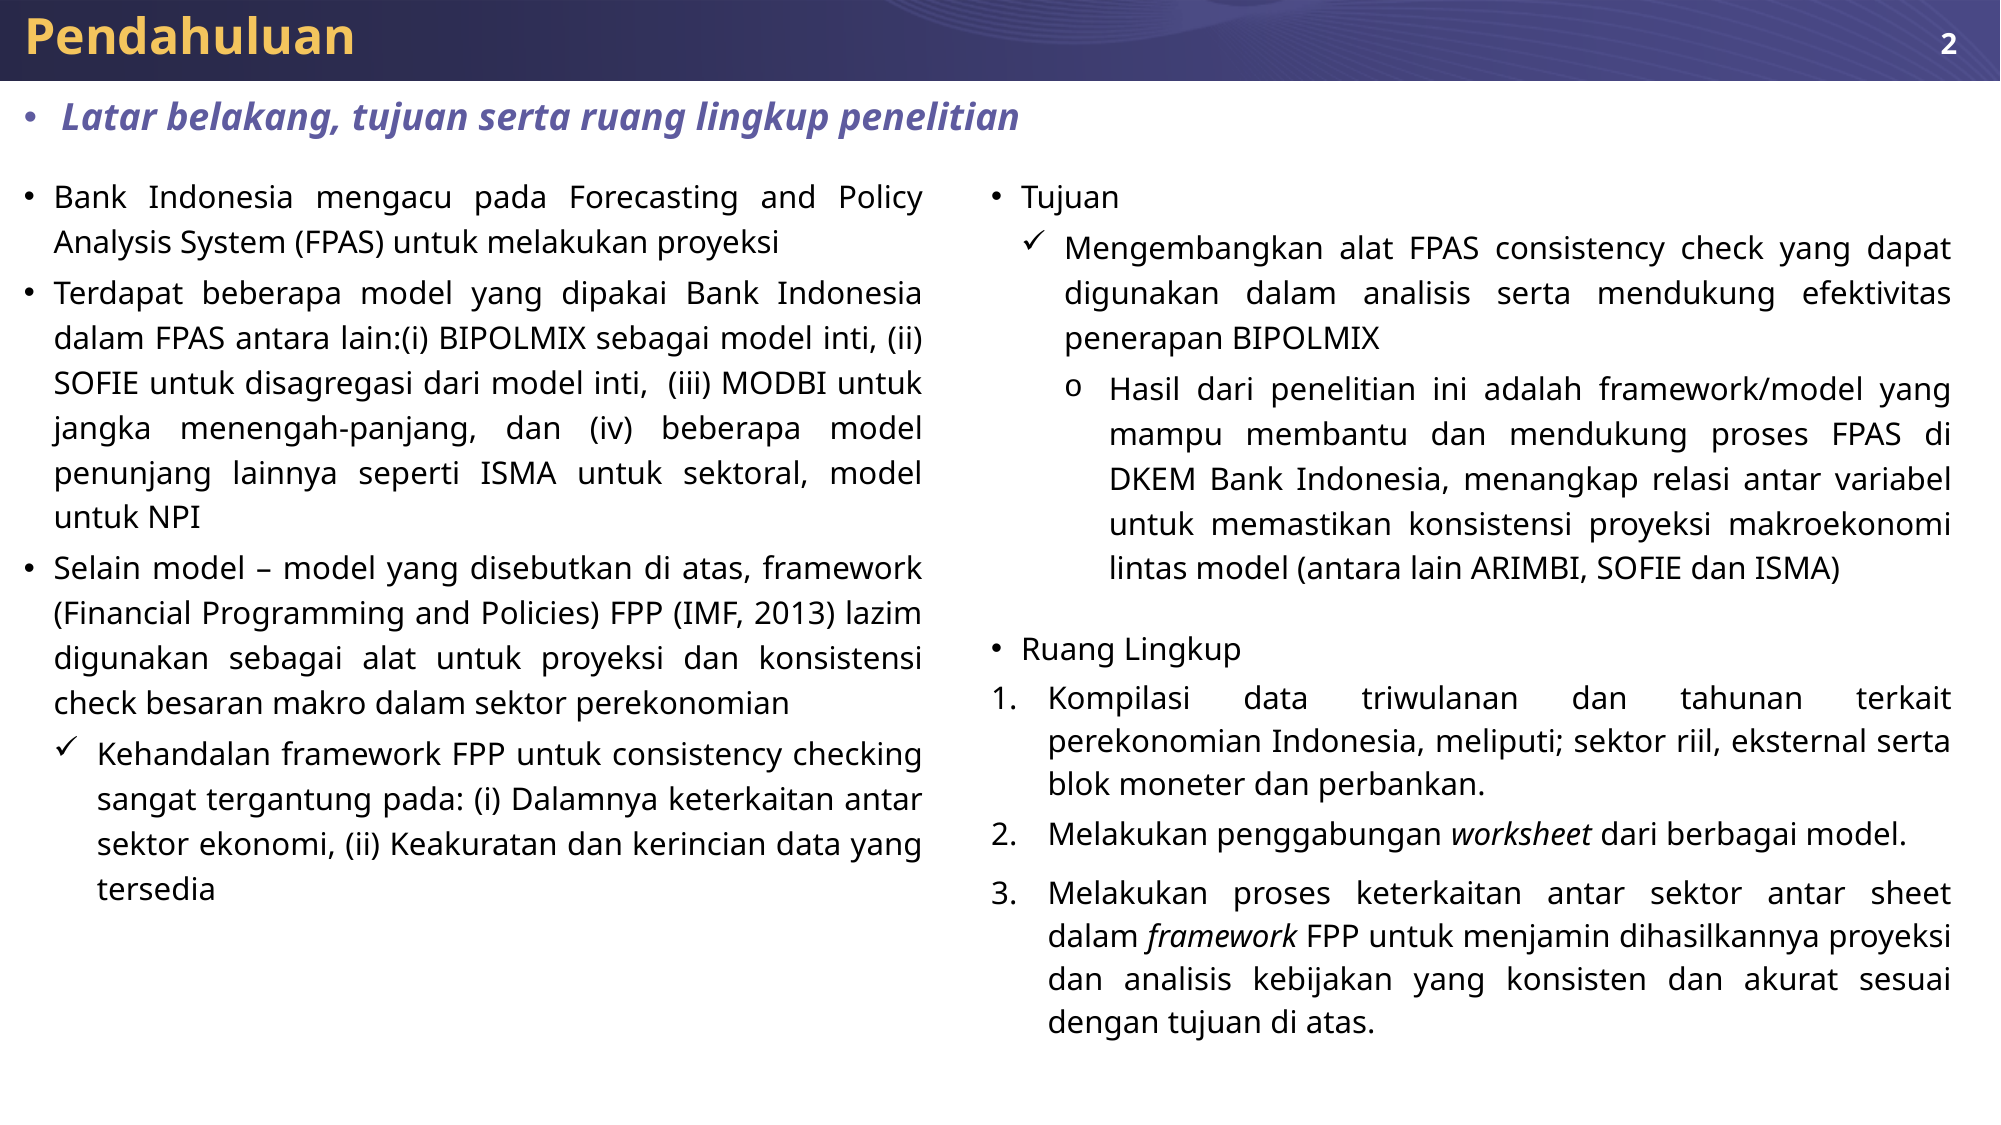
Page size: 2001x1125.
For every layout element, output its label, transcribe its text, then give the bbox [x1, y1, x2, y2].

list Latar belakang, tujuan serta ruang lingkup penelitian [9, 91, 1983, 148]
list Bank Indonesia mengacu pada Forecasting and Policy Analysis System (FPAS) untuk melakukan proyeksi Terdapat beberapa model yang dipakai Bank Indonesia dalam FPAS antara lain:(i) BIPOLMIX sebagai model inti, (ii) SOFIE untuk disagregasi dari model inti, (iii) MODBI untuk jangka menengah-panjang, dan (iv) beberapa model penunjang lainnya seperti ISMA untuk sektoral, model untuk NPI Selain model – model yang disebutkan di atas, framework (Financial Programming and Policies) FPP (IMF, 2013) lazim digunakan sebagai alat untuk proyeksi dan konsistensi check besaran makro dalam sektor perekonomian Kehandalan framework FPP untuk consistency checking sangat tergantung pada: (i) Dalamnya keterkaitan antar sektor ekonomi, (ii) Keakuratan dan kerincian data yang tersedia [9, 162, 939, 1095]
title Pendahuluan [9, 4, 1850, 74]
text_box Ruang Lingkup Kompilasi data triwulanan dan tahunan terkait perekonomian Indonesia, meliputi; sektor riil, eksternal serta blok moneter dan perbankan. Melakukan penggabungan worksheet dari berbagai model. Melakukan proses keterkaitan antar sektor antar sheet dalam framework FPP untuk menjamin dihasilkannya proyeksi dan analisis kebijakan yang konsisten dan akurat sesuai dengan tujuan di atas. [976, 614, 1968, 1095]
picture [0, 0, 2000, 81]
text_box Tujuan Mengembangkan alat FPAS consistency check yang dapat digunakan dalam analisis serta mendukung efektivitas penerapan BIPOLMIX Hasil dari penelitian ini adalah framework/model yang mampu membantu dan mendukung proses FPAS di DKEM Bank Indonesia, menangkap relasi antar variabel untuk memastikan konsistensi proyeksi makroekonomi lintas model (antara lain ARIMBI, SOFIE dan ISMA) [976, 162, 1968, 614]
